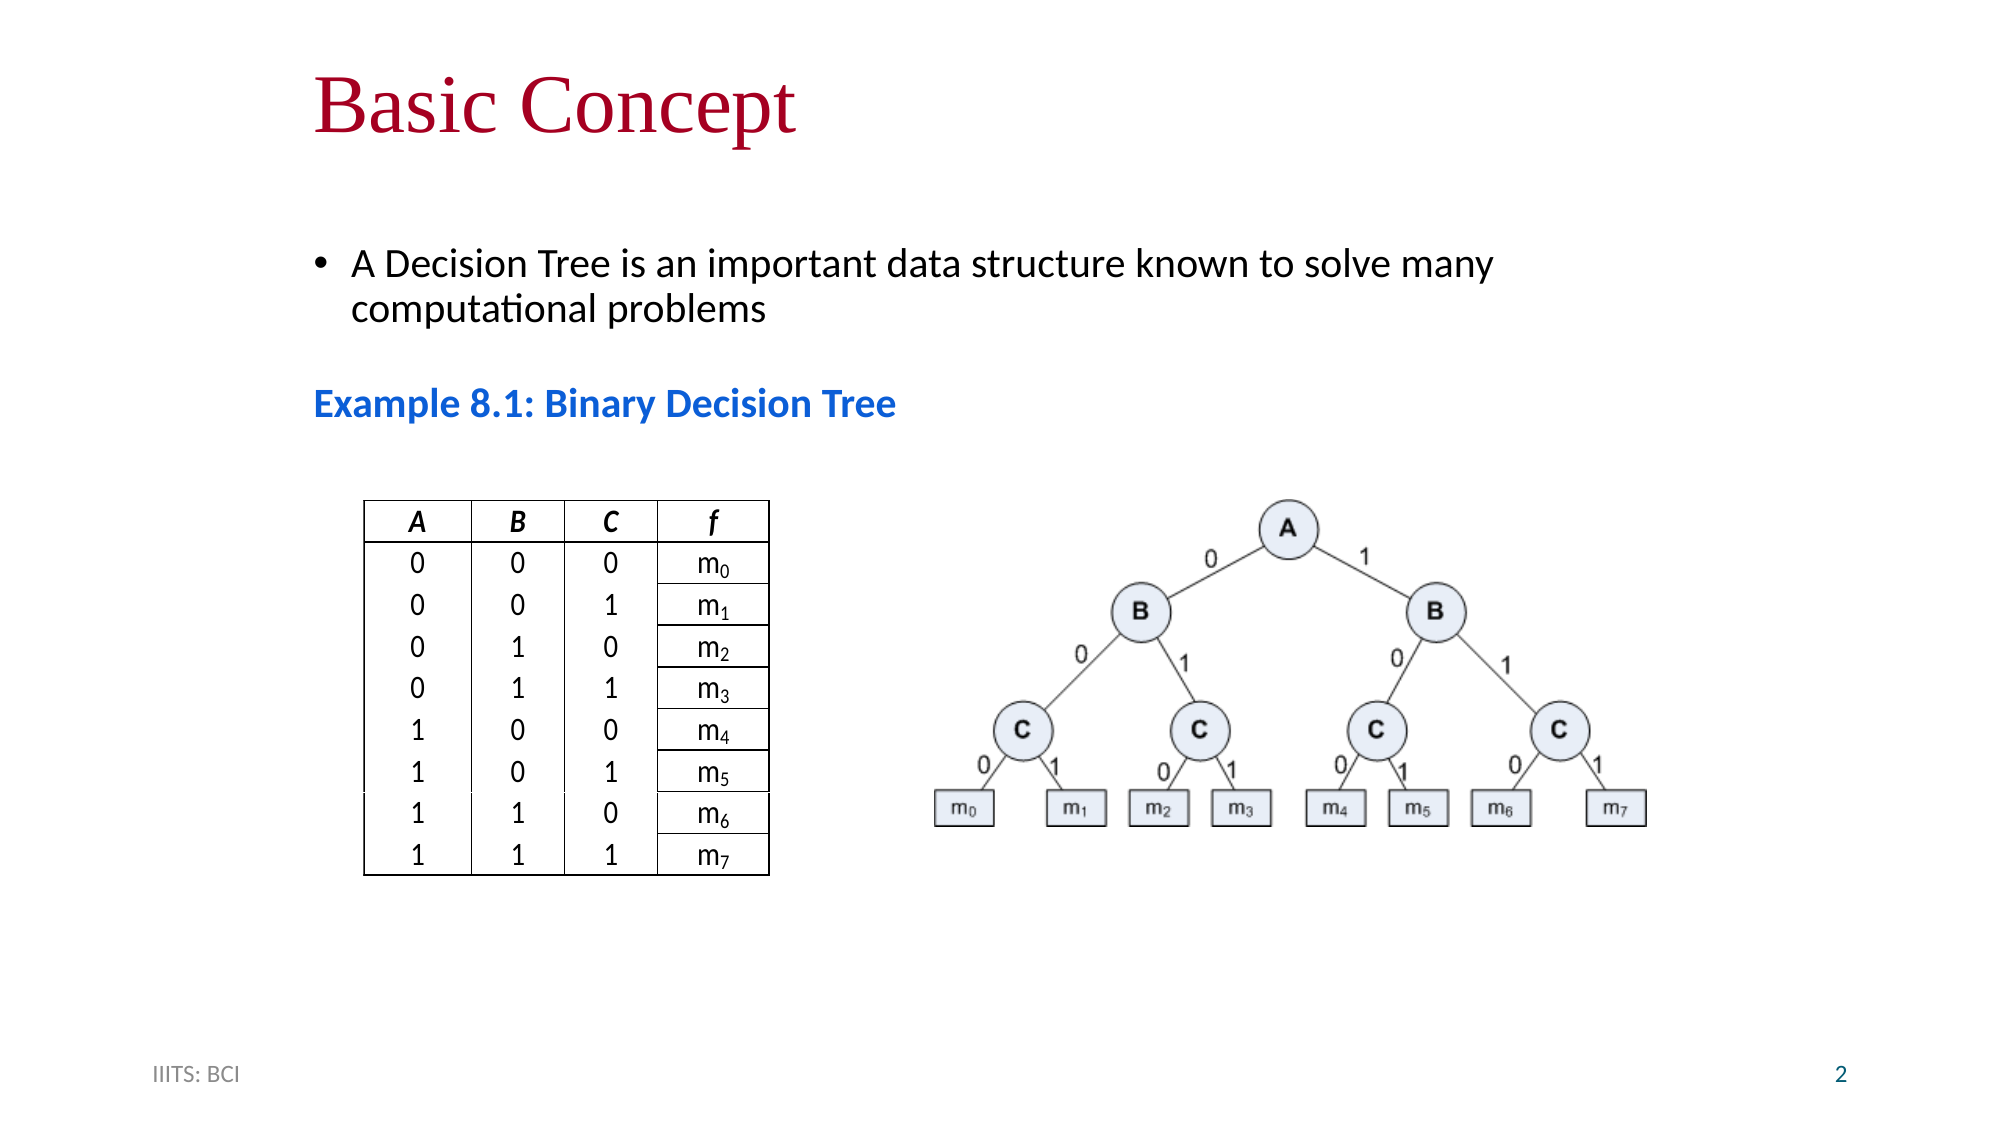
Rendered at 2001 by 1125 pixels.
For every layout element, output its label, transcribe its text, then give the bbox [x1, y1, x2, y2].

picture [363, 499, 1647, 952]
list A Decision Tree is an important data structure known to solve many computational problems Example 8.1: Binary Decision Tree [298, 234, 1694, 955]
slide_number IIITS: BCI [137, 1042, 588, 1103]
slide_number 2 [1412, 1042, 1863, 1103]
title Basic Concept [298, 42, 1681, 170]
